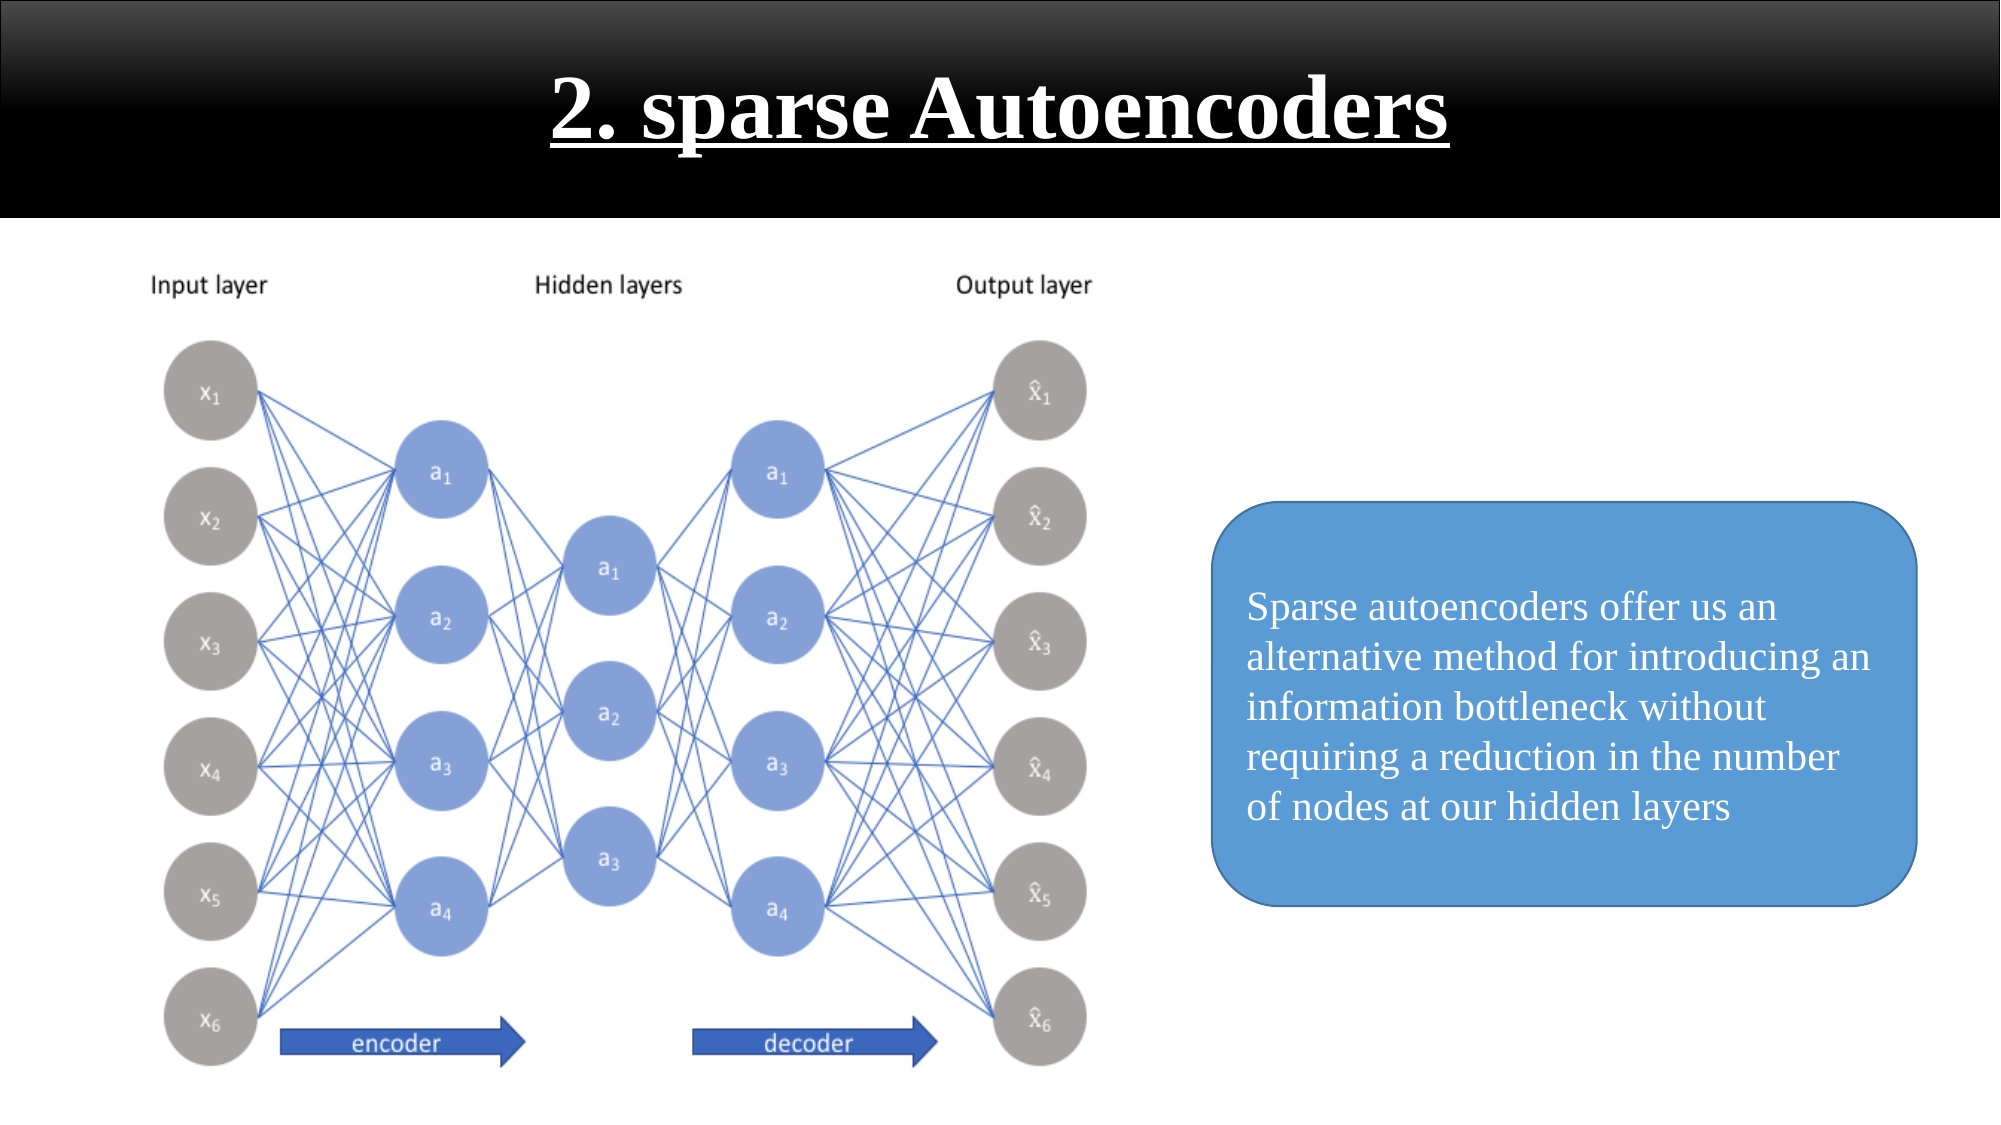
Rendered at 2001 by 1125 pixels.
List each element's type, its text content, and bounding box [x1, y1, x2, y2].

text_box Sparse autoencoders offer us an alternative method for introducing an information bottleneck without requiring a reduction in the number of nodes at our hidden layers [1212, 500, 1918, 908]
picture [54, 261, 1212, 1085]
title 2. sparse Autoencoders [0, 0, 2000, 218]
